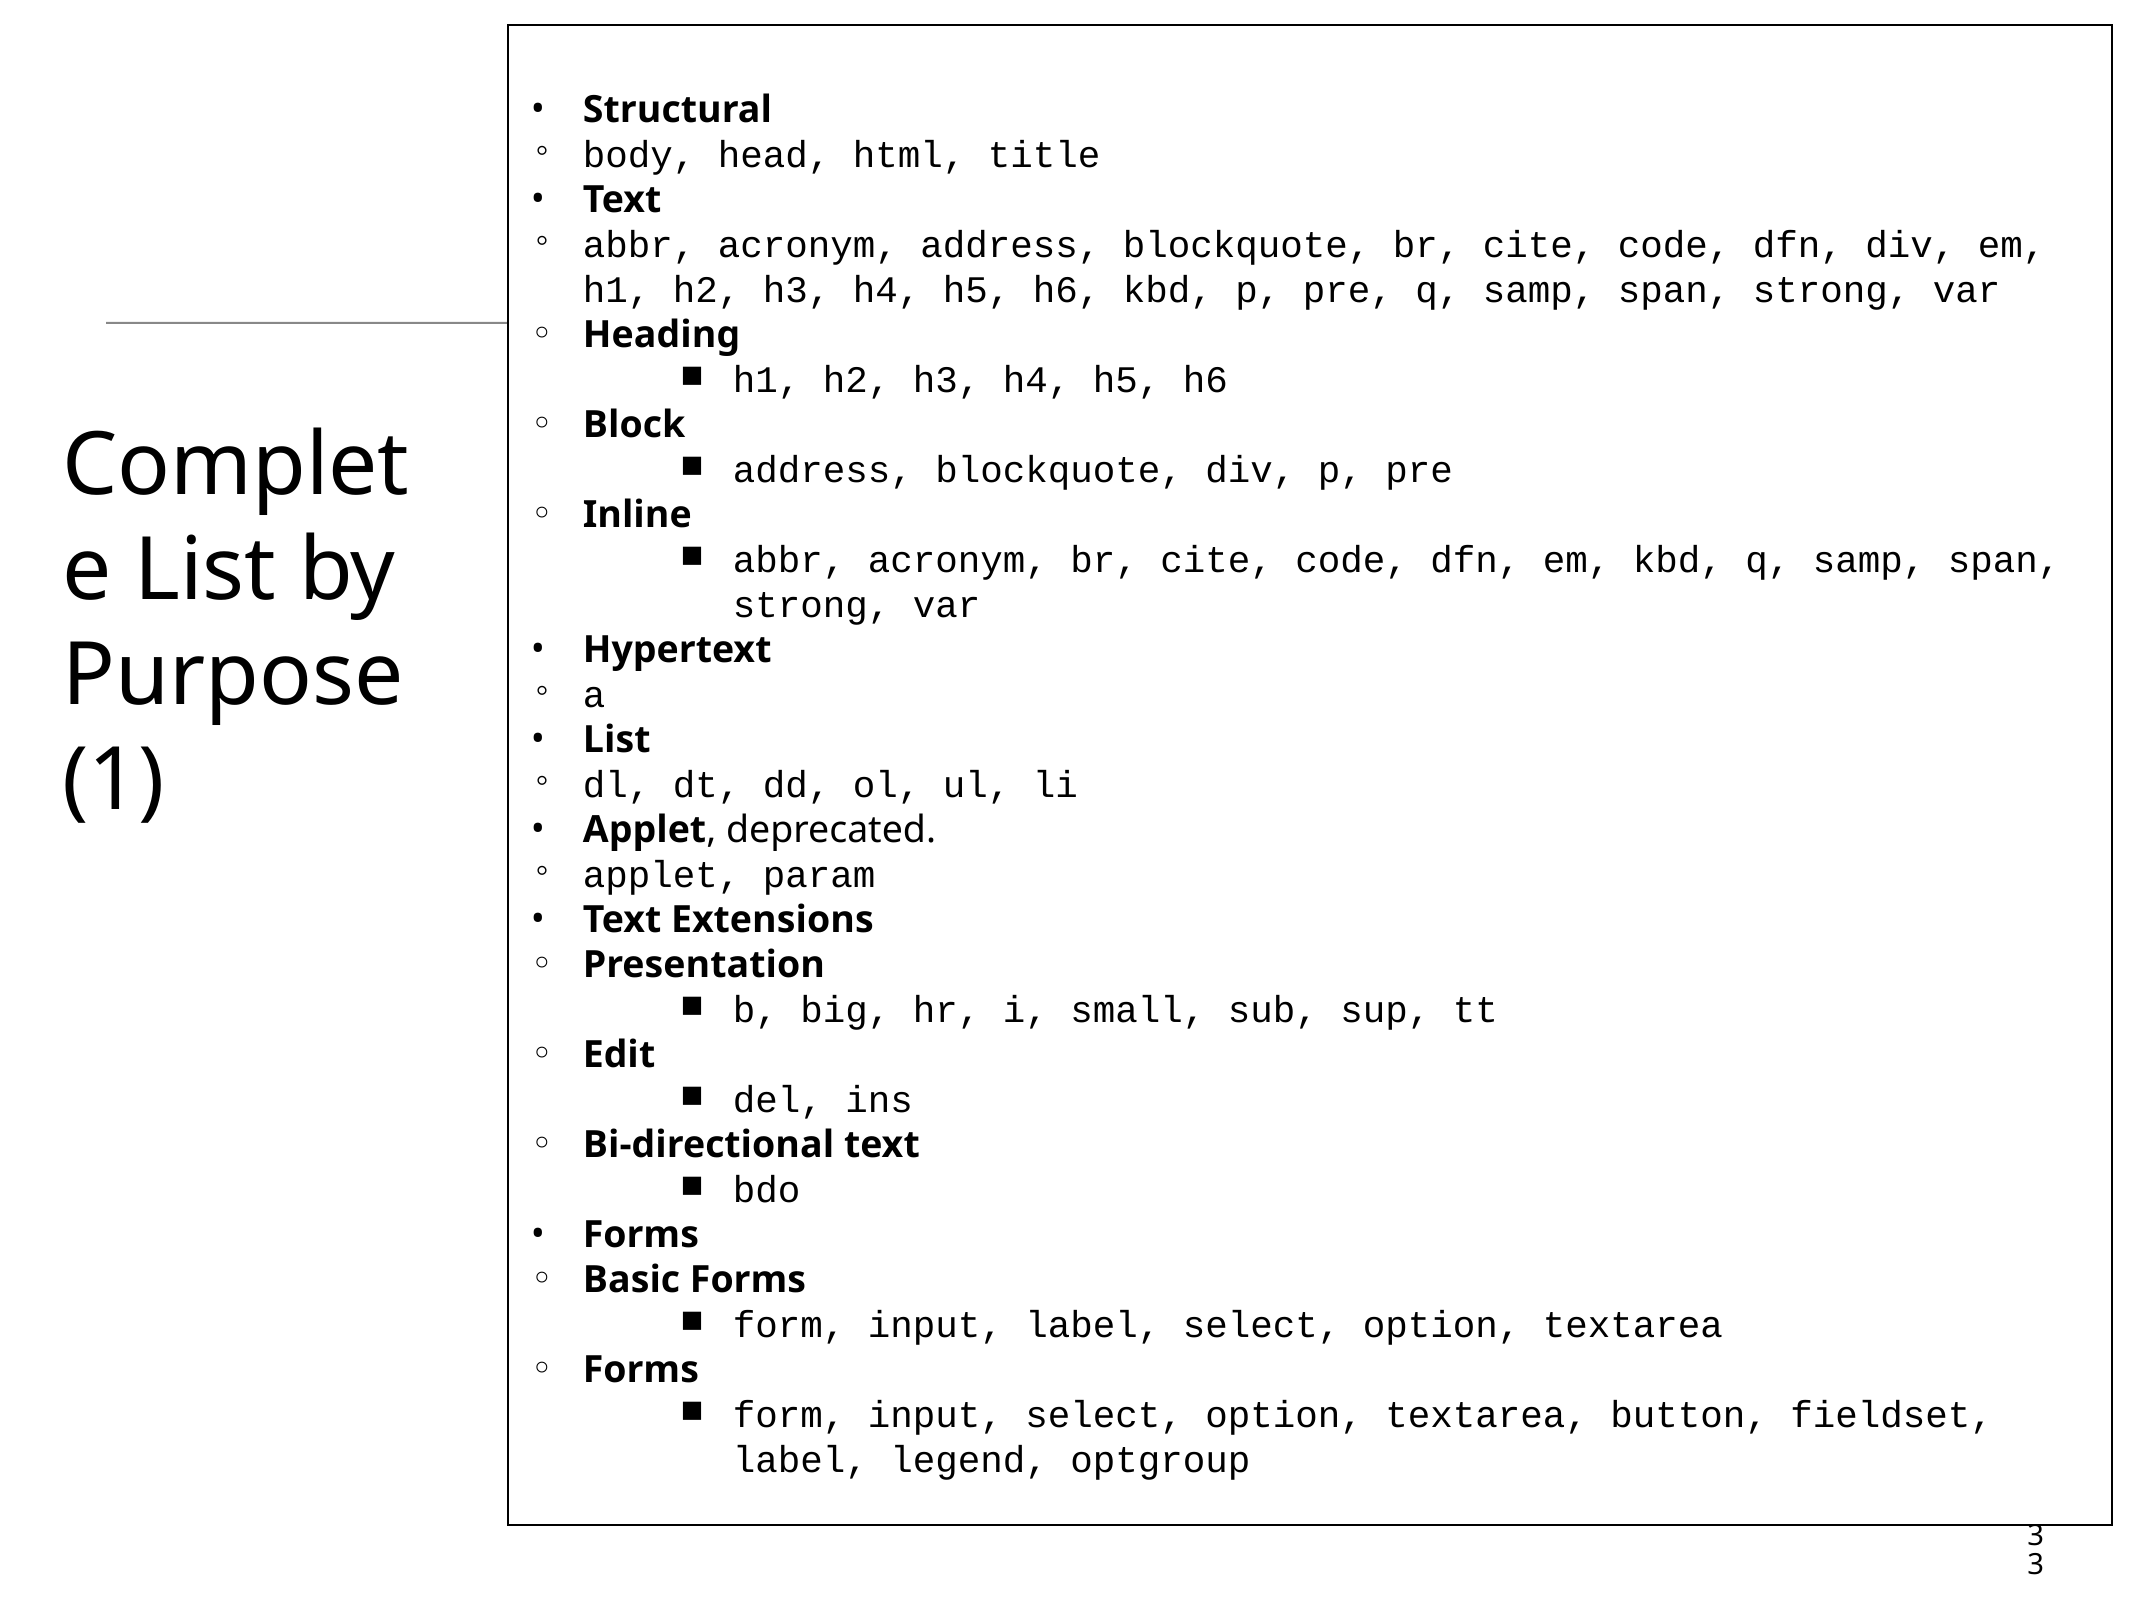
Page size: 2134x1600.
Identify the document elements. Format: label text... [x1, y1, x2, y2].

title Complete List by Purpose (1) [54, 408, 467, 836]
text_box Structural body, head, html, title Text abbr, acronym, address, blockquote, br, cite, code, dfn, div, em, h1, h2, h3, h4, h5, h6, kbd, p, pre, q, samp, span, strong, var Heading h1, h2, h3, h4, h5, h6 Block address, blockquote, div, p, pre Inline abbr, acronym, br, cite, code, dfn, em, kbd, q, samp, span, strong, var Hypertext a List dl, dt, dd, ol, ul, li Applet, deprecated. applet, param Text Extensions Presentation b, big, hr, i, small, sub, sup, tt Edit del, ins Bi-directional text bdo Forms Basic Forms form, input, label, select, option, textarea Forms form, input, select, option, textarea, button, fieldset, label, legend, optgroup [507, 24, 2113, 1525]
slide_number 33 [2012, 1525, 2064, 1559]
